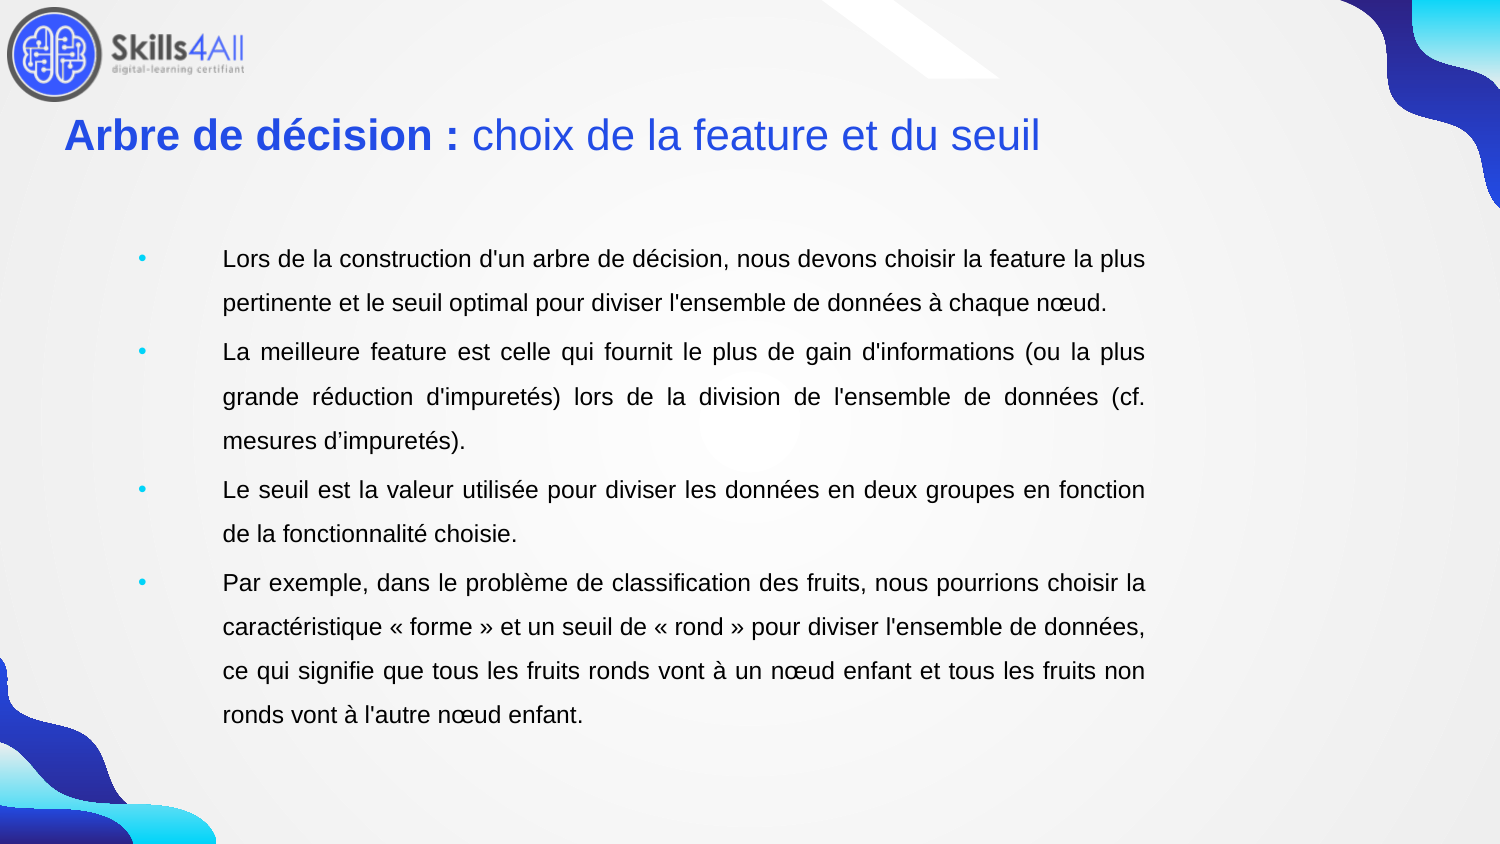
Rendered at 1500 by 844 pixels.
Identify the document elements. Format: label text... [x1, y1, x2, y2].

picture [7, 7, 244, 102]
list Lors de la construction d'un arbre de décision, nous devons choisir la feature la plus pertinente et le seuil optimal pour diviser l'ensemble de données à chaque nœud. La meilleure feature est celle qui fournit le plus de gain d'informations (ou la plus grande réduction d'impuretés) lors de la division de l'ensemble de données (cf. mesures d’impuretés). Le seuil est la valeur utilisée pour diviser les données en deux groupes en fonction de la fonctionnalité choisie. Par exemple, dans le problème de classification des fruits, nous pourrions choisir la caractéristique « forme » et un seuil de « rond » pour diviser l'ensemble de données, ce qui signifie que tous les fruits ronds vont à un nœud enfant et tous les fruits non ronds vont à l'autre nœud enfant. [122, 228, 1148, 783]
title Arbre de décision : choix de la feature et du seuil [63, 91, 1090, 160]
